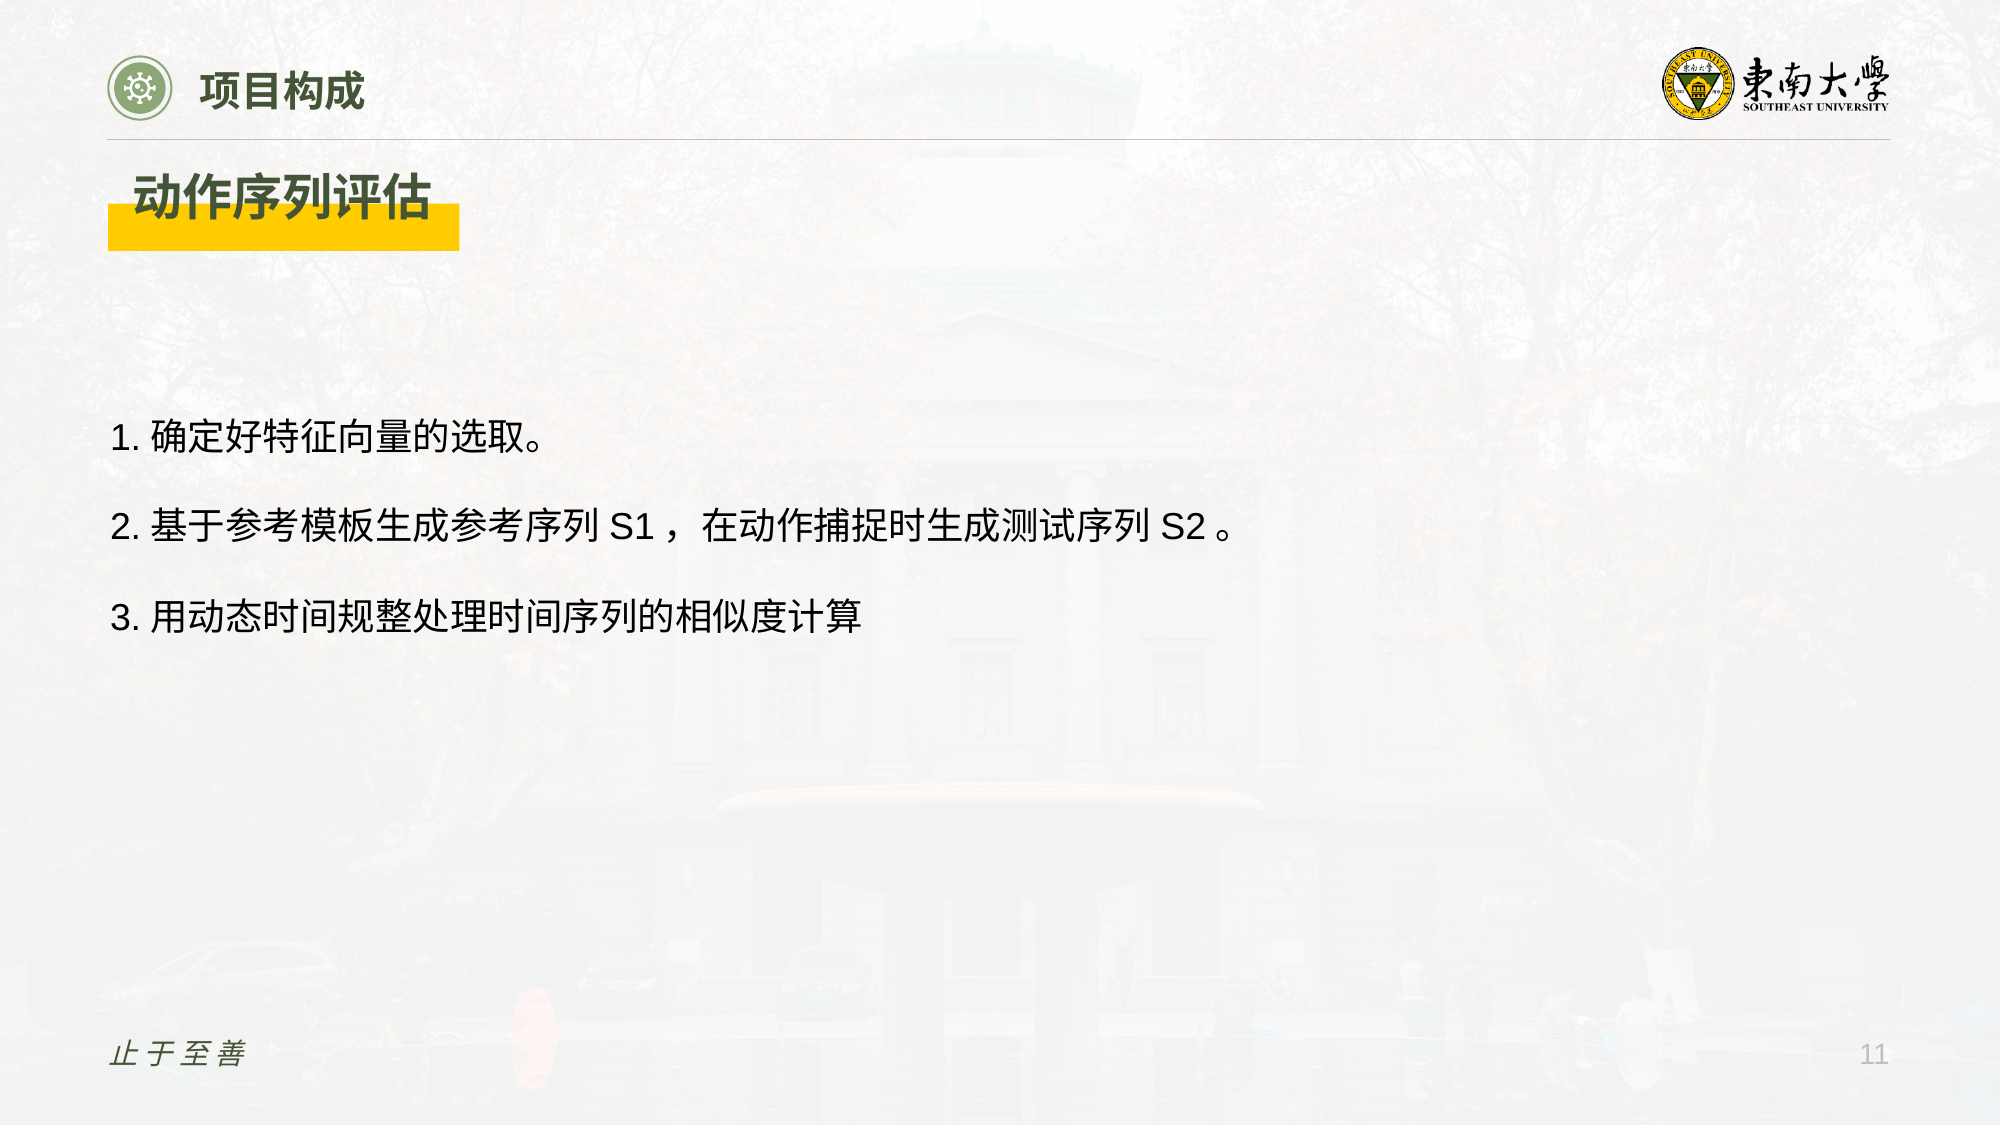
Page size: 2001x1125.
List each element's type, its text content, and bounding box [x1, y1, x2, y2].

list 项目构成 [199, 56, 1663, 123]
picture [1662, 47, 1889, 120]
text_box 1.确定好特征向量的选取。 2.基于参考模板生成参考序列S1，在动作捕捉时生成测试序列S2。 3.用动态时间规整处理时间序列的相似度计算 [95, 360, 1268, 645]
text_box 动作序列评估 [117, 158, 448, 234]
text_box [107, 203, 460, 252]
slide_number 11 [1439, 1022, 1890, 1083]
slide_number 止于至善 [108, 1022, 657, 1083]
